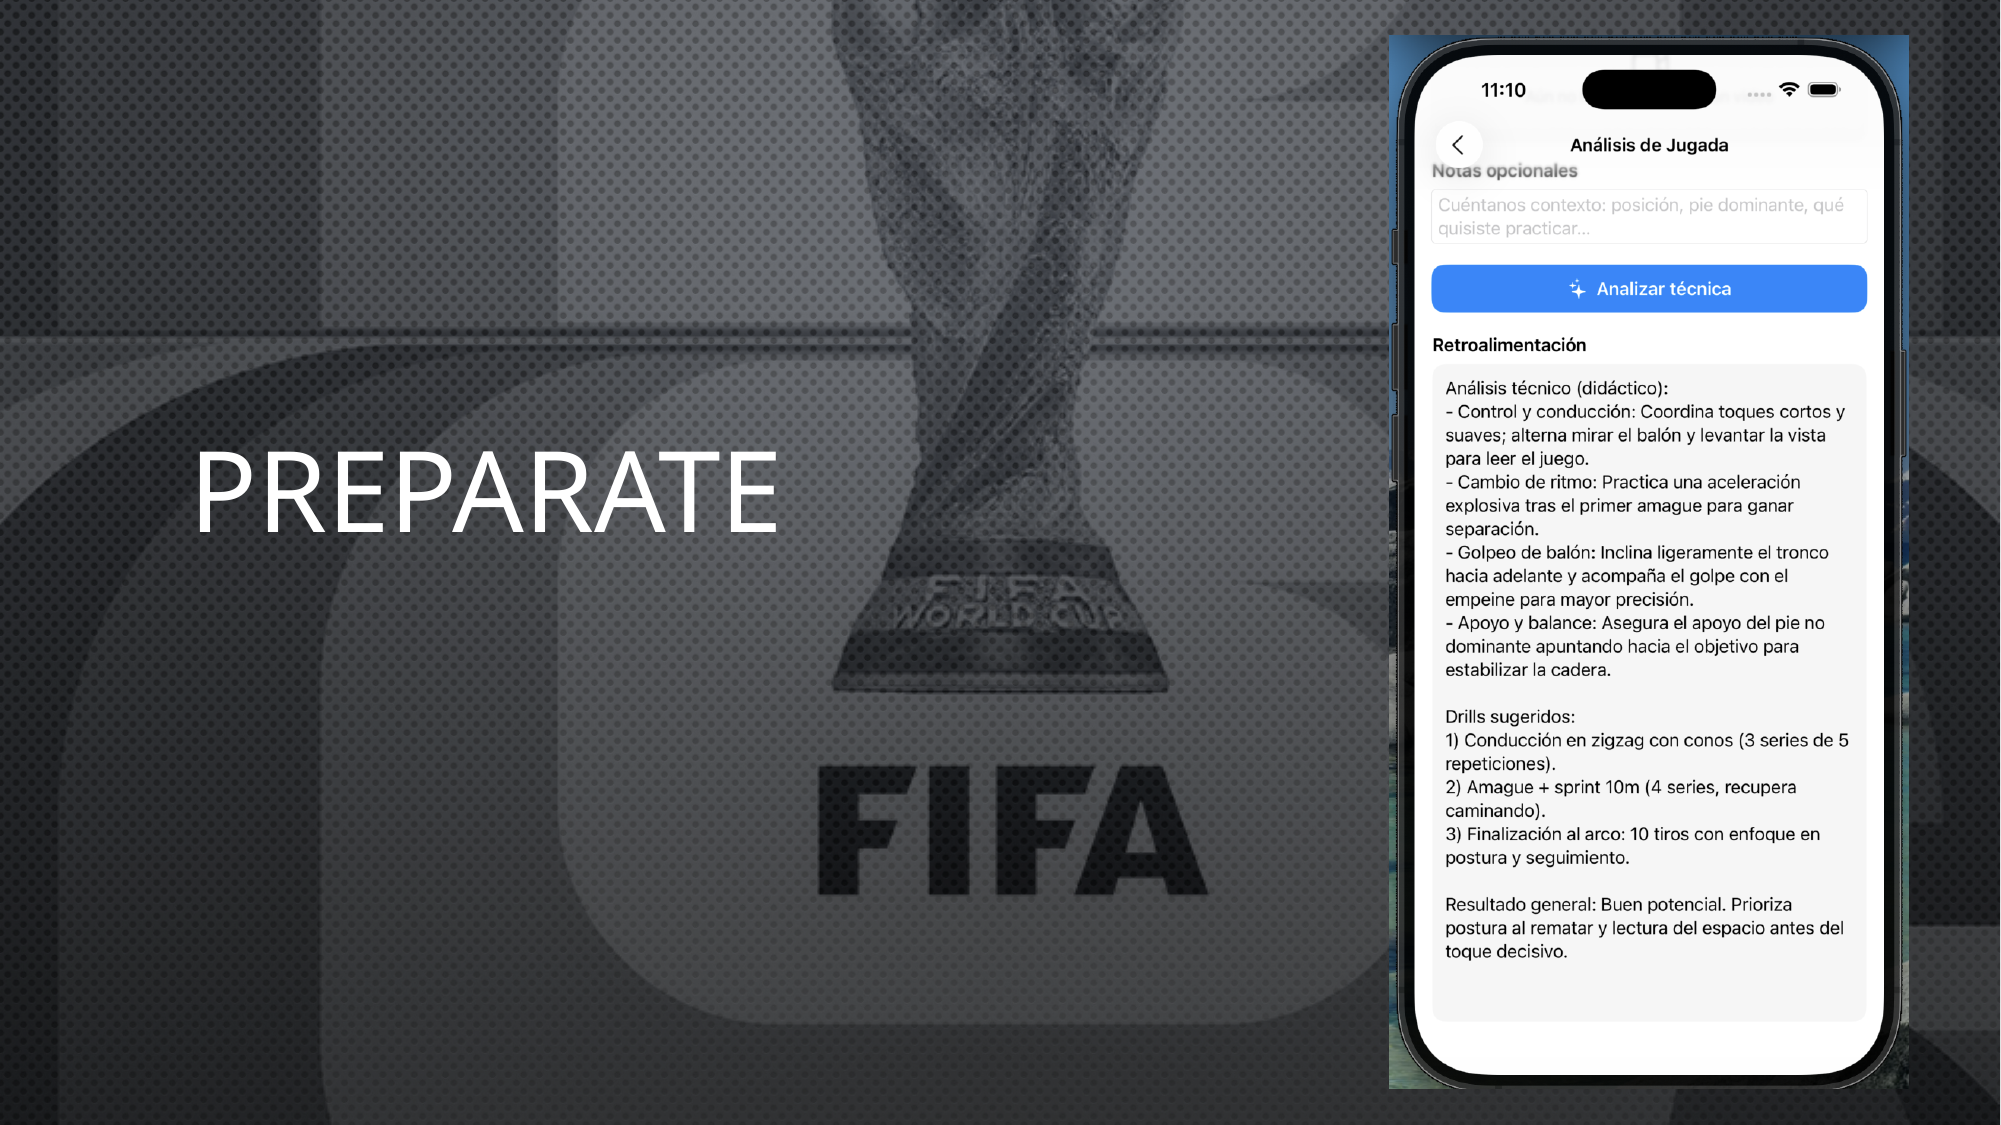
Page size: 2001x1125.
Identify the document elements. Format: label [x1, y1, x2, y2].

picture [1389, 35, 1909, 1090]
list [0, 0, 2000, 1125]
